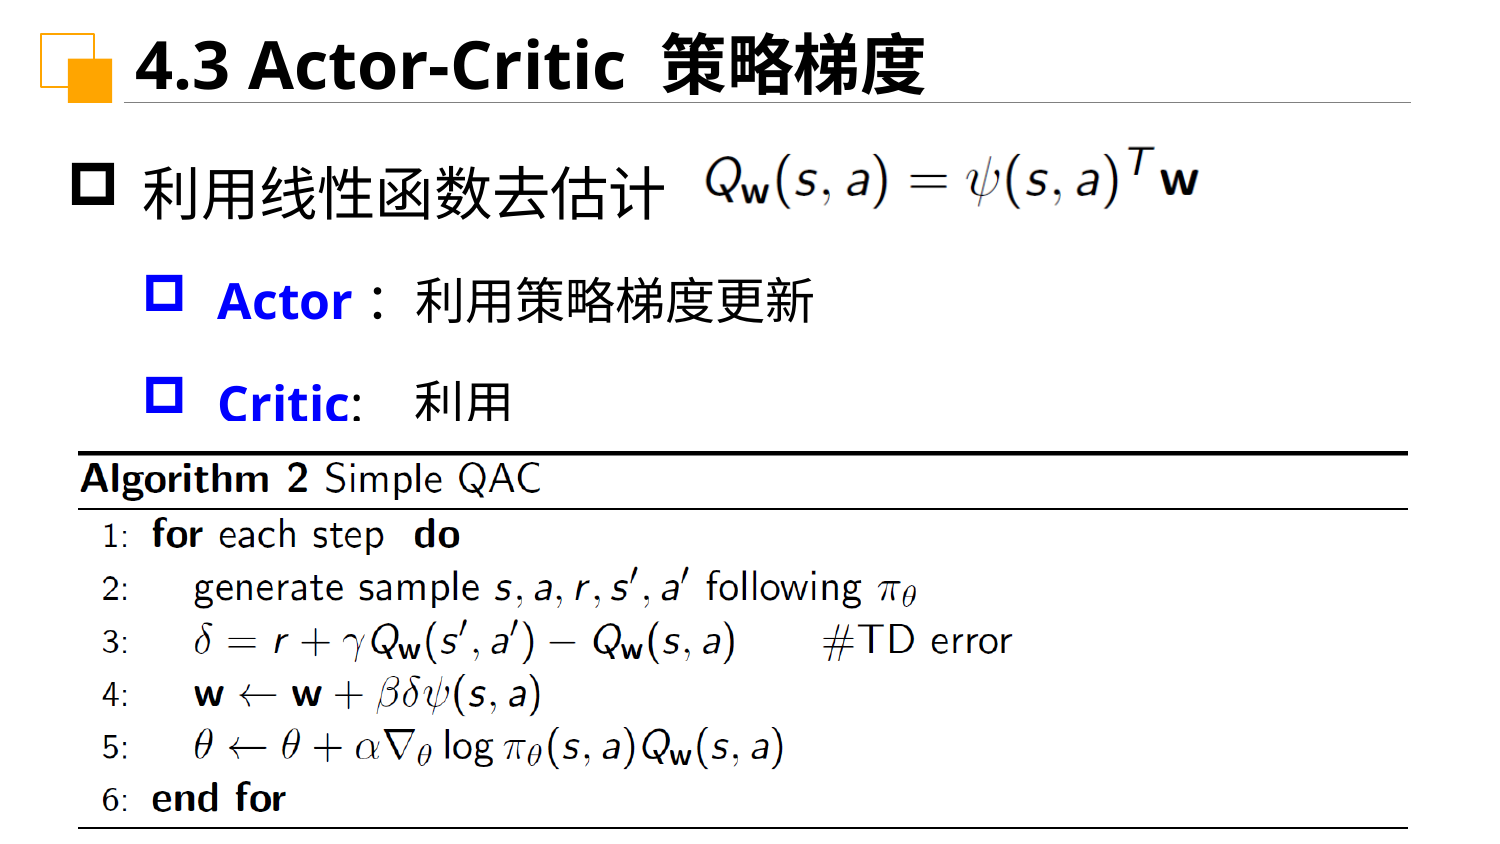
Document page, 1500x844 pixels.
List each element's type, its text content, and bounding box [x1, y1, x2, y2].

text_box 4.3 Actor-Critic 策略梯度 [135, 32, 1117, 95]
picture [64, 421, 1416, 832]
picture [690, 114, 1208, 216]
